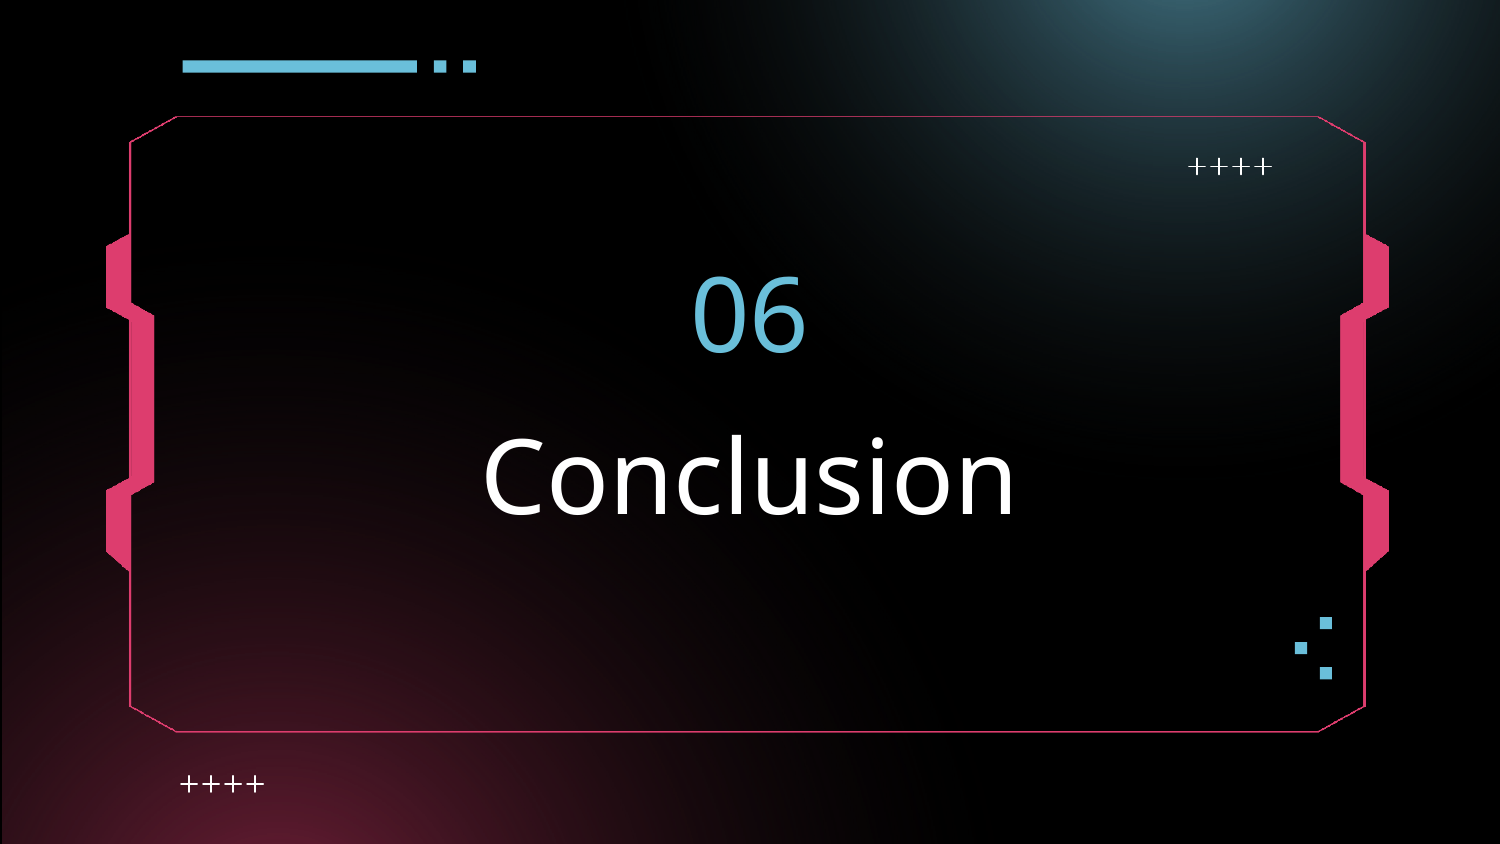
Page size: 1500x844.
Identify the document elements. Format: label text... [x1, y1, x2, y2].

title Conclusion [370, 395, 1130, 577]
title 06 [645, 226, 855, 396]
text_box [1185, 155, 1275, 178]
picture [0, 0, 1500, 844]
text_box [1294, 616, 1333, 680]
